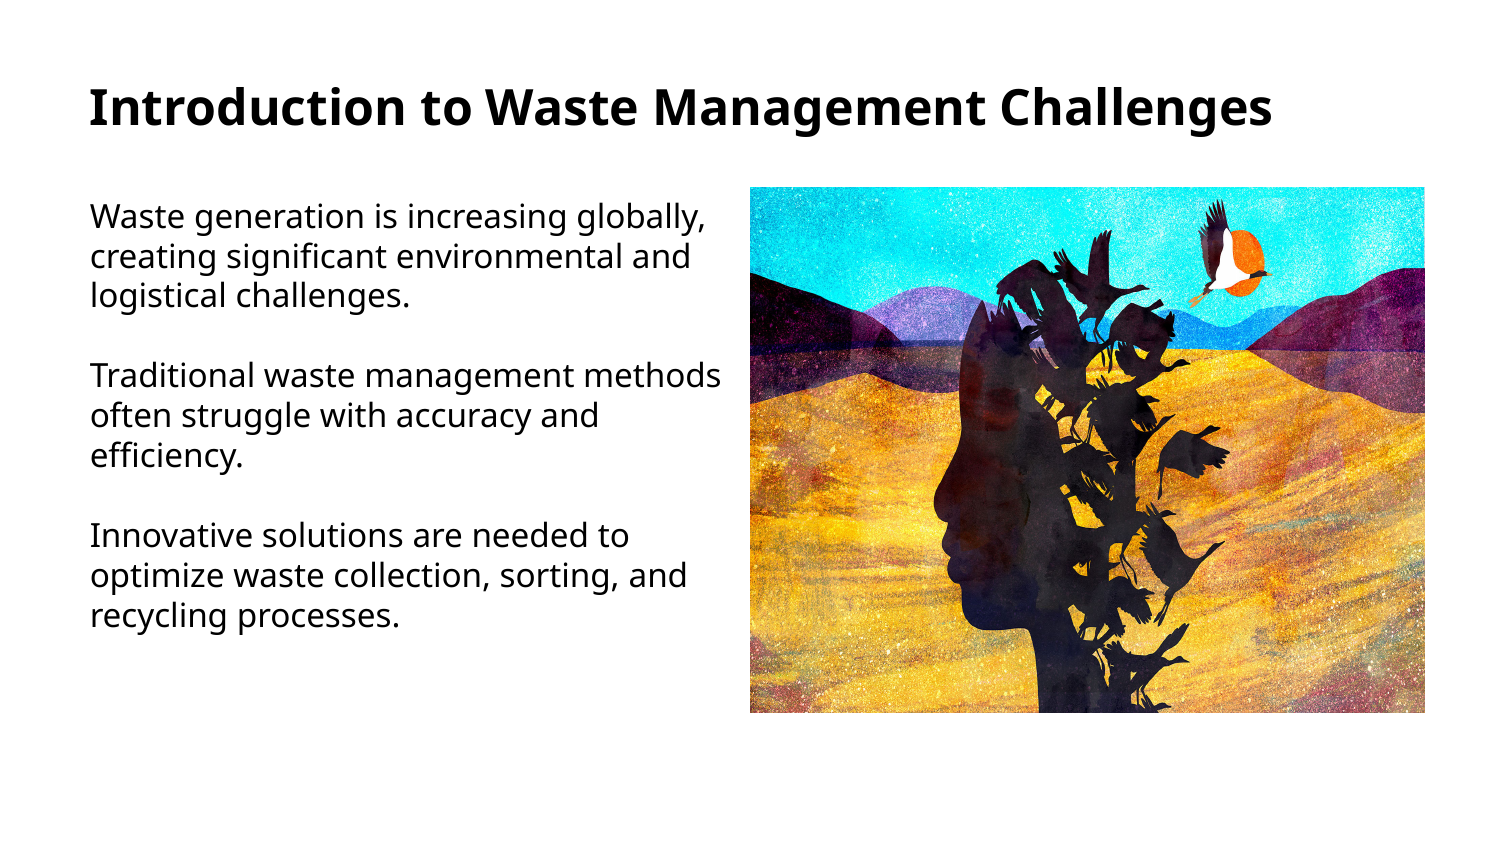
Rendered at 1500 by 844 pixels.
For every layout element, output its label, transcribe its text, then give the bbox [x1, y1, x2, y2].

picture [749, 187, 1425, 713]
text_box Introduction to Waste Management Challenges [74, 37, 1425, 173]
text_box Waste generation is increasing globally, creating significant environmental and logistical challenges. Traditional waste management methods often struggle with accuracy and efficiency. Innovative solutions are needed to optimize waste collection, sorting, and recycling processes. [74, 187, 749, 713]
picture [749, 187, 756, 197]
